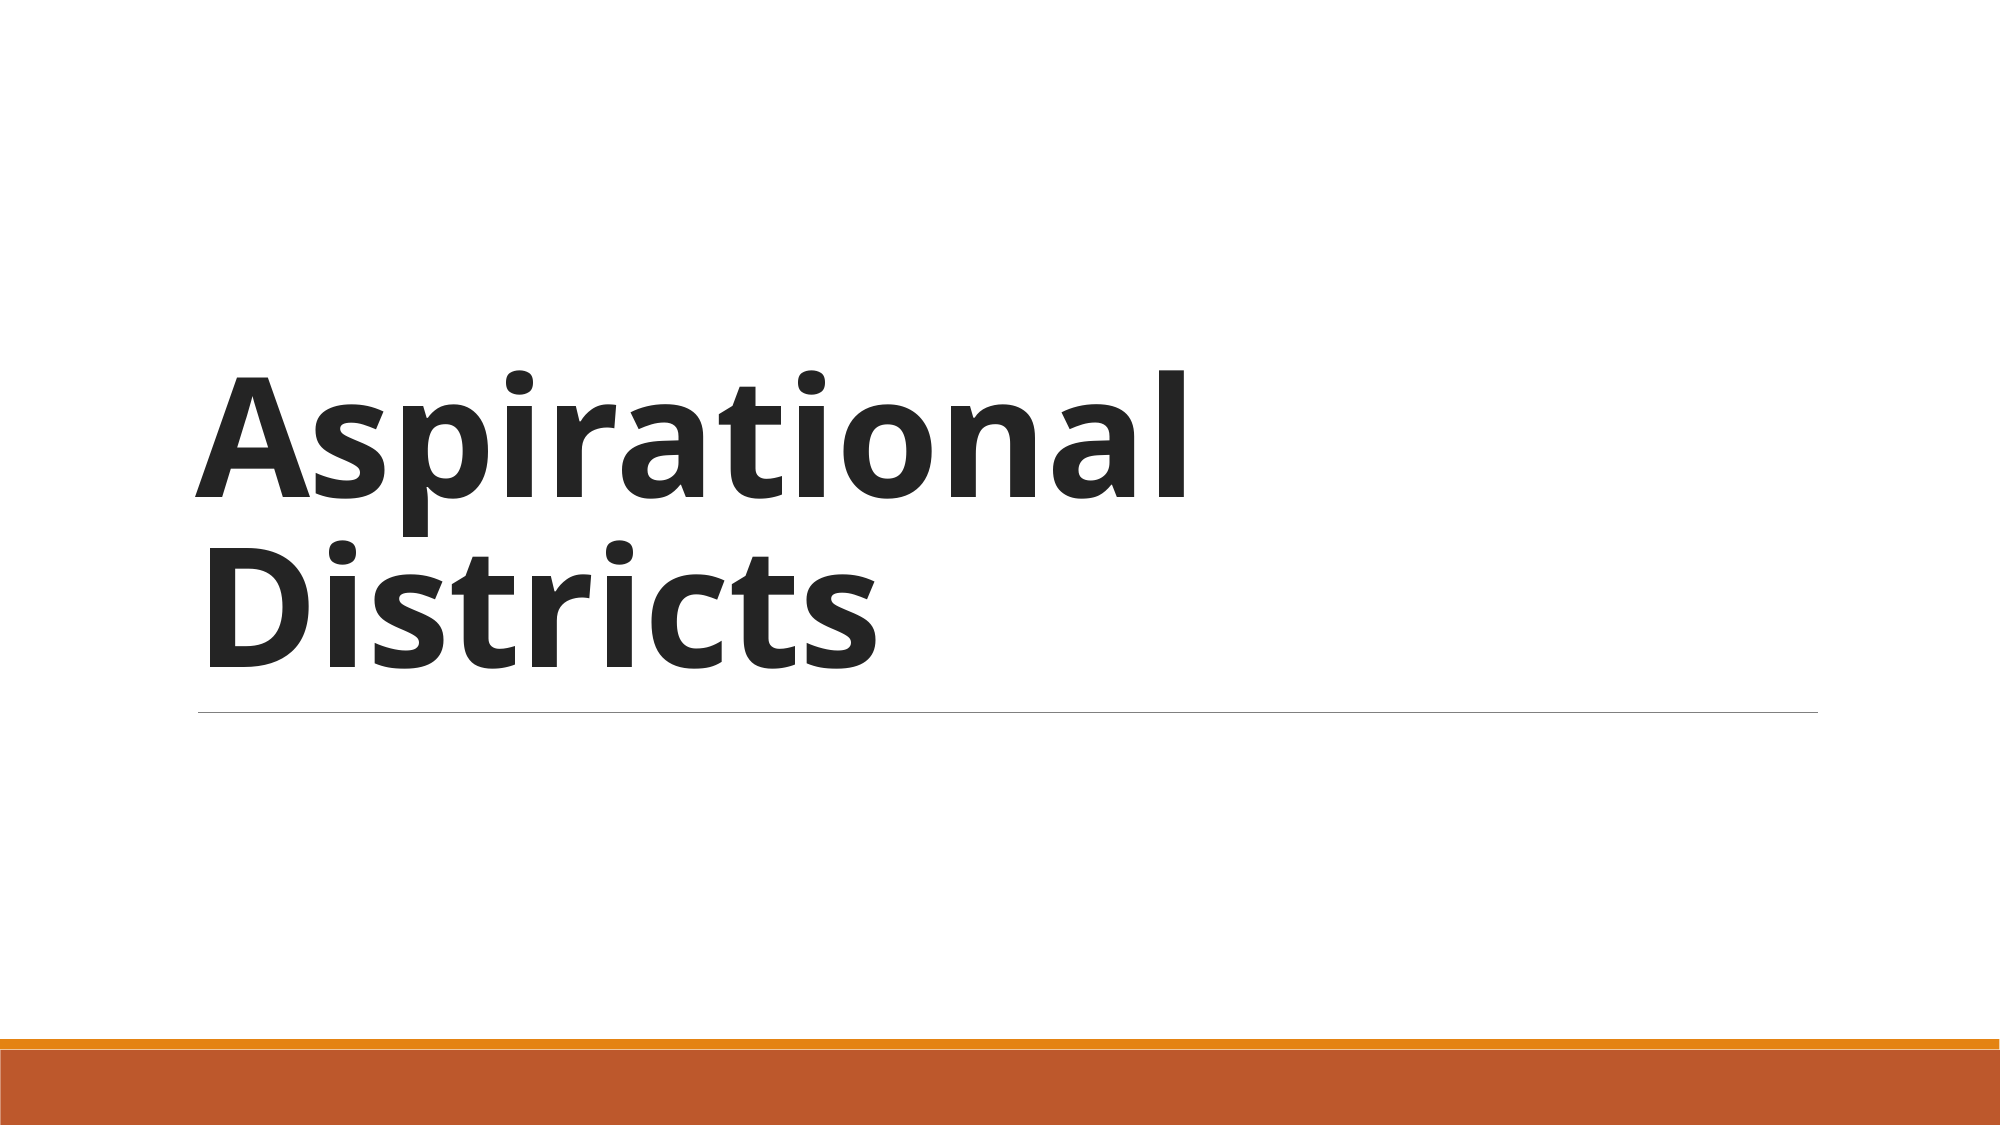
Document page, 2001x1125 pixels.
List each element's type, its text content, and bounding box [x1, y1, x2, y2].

title Aspirational Districts [180, 124, 1830, 710]
